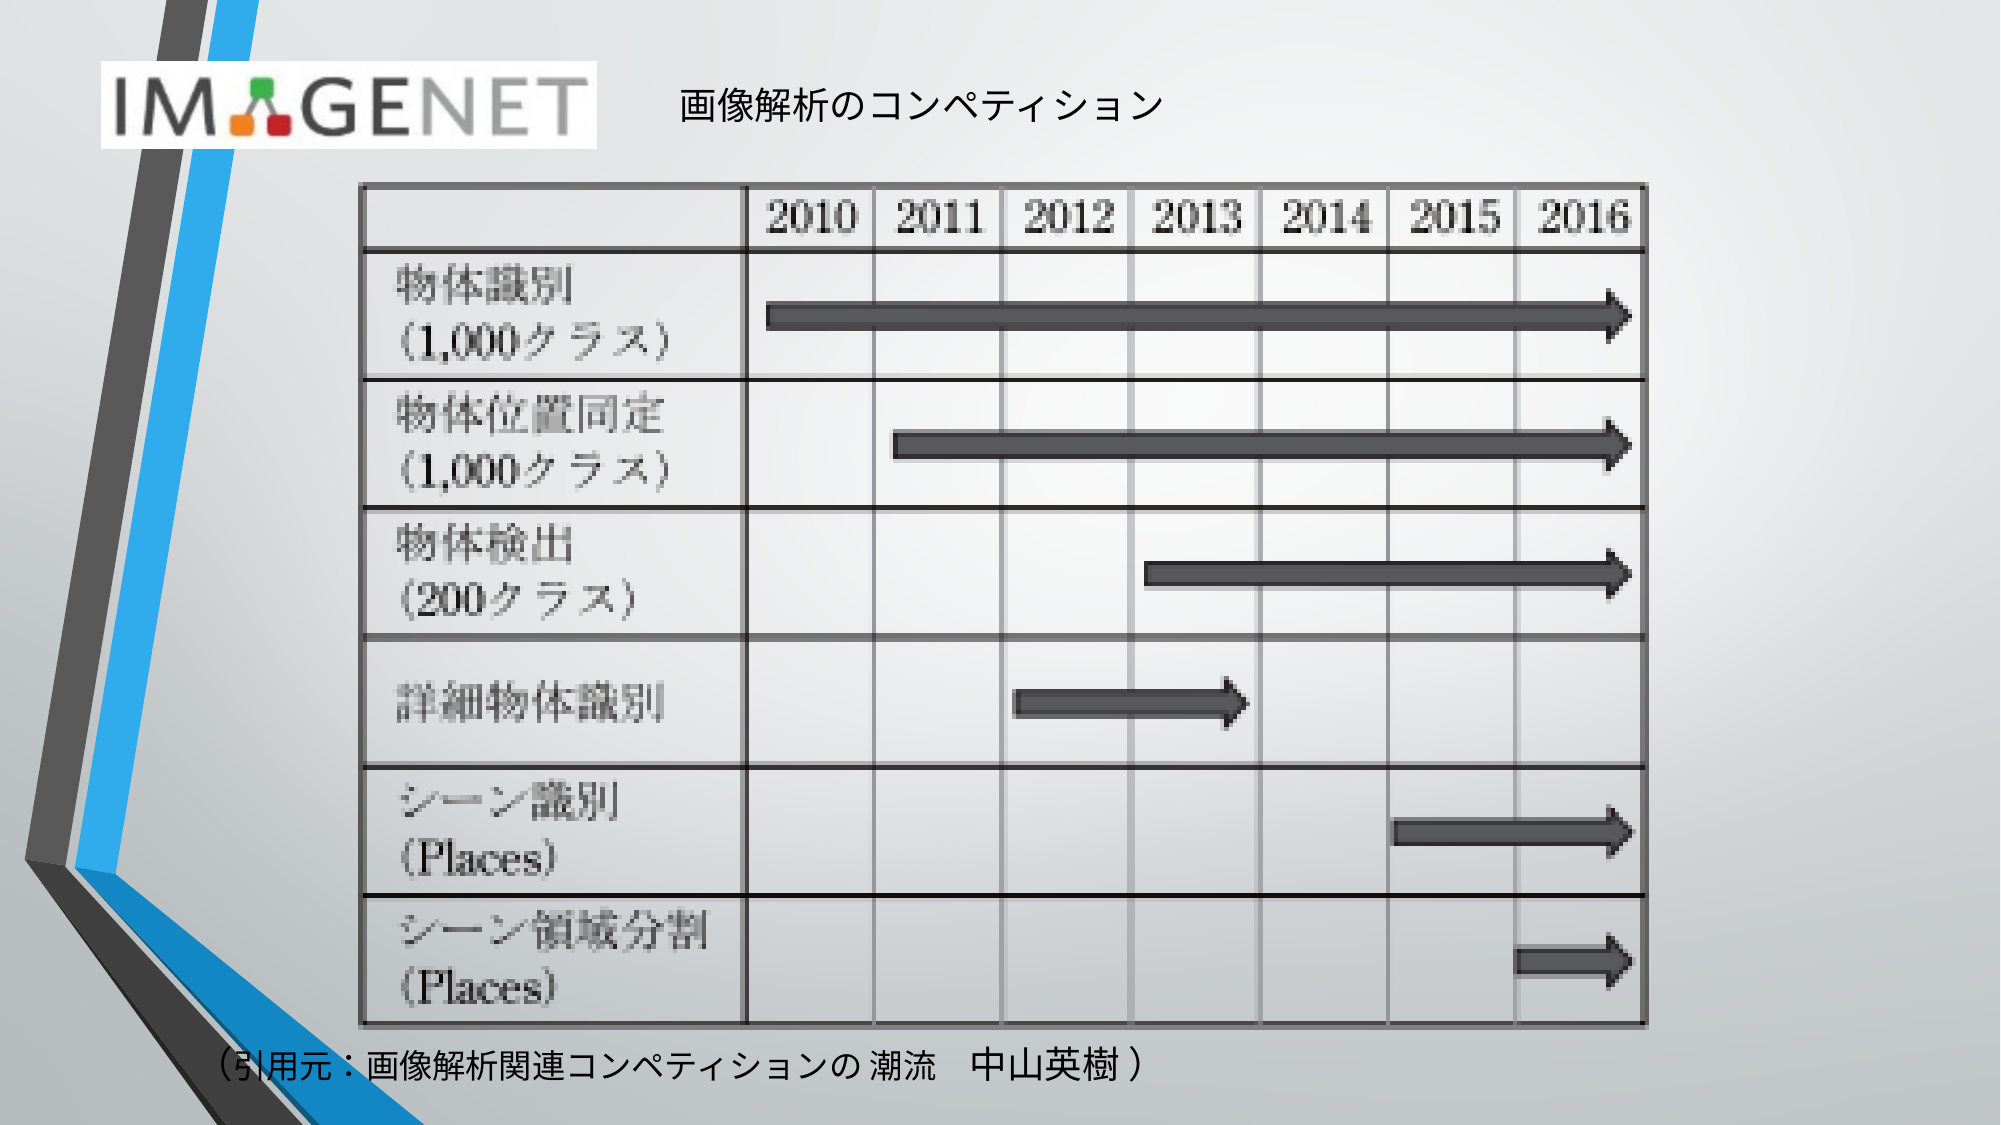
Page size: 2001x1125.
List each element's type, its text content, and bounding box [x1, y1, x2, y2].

text_box 画像解析のコンペティション [664, 74, 1180, 135]
text_box （引用元：画像解析関連コンペティションの 潮流 中山英樹 ） [180, 1034, 1820, 1094]
picture [100, 61, 1692, 1053]
